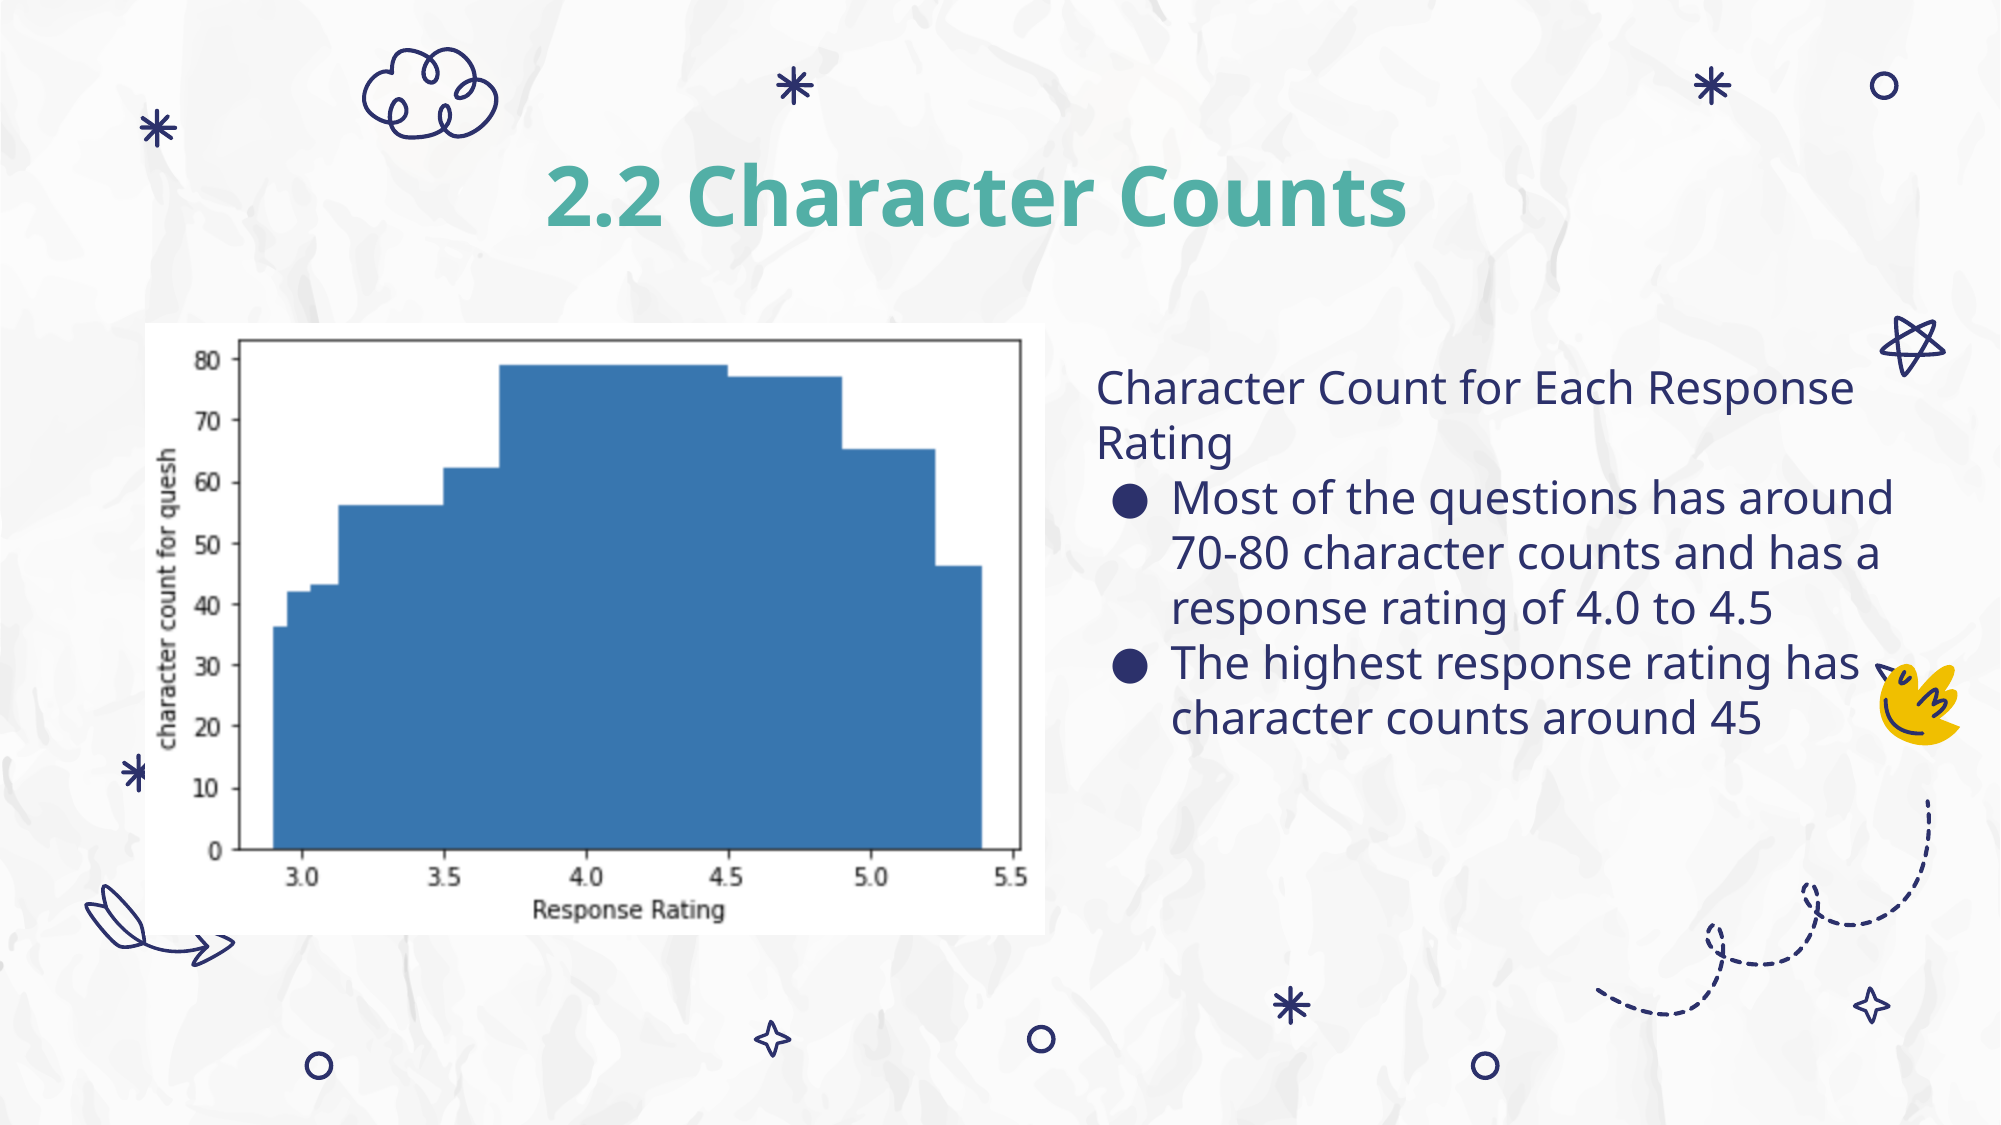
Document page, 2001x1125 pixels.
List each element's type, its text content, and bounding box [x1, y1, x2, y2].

text_box Character Count for Each Response Rating Most of the questions has around 70-80 character counts and has a response rating of 4.0 to 4.5 The highest response rating has character counts around 45 [1080, 343, 1981, 814]
picture [0, 0, 2001, 1125]
text_box 2.2 Character Counts [136, 130, 1820, 257]
